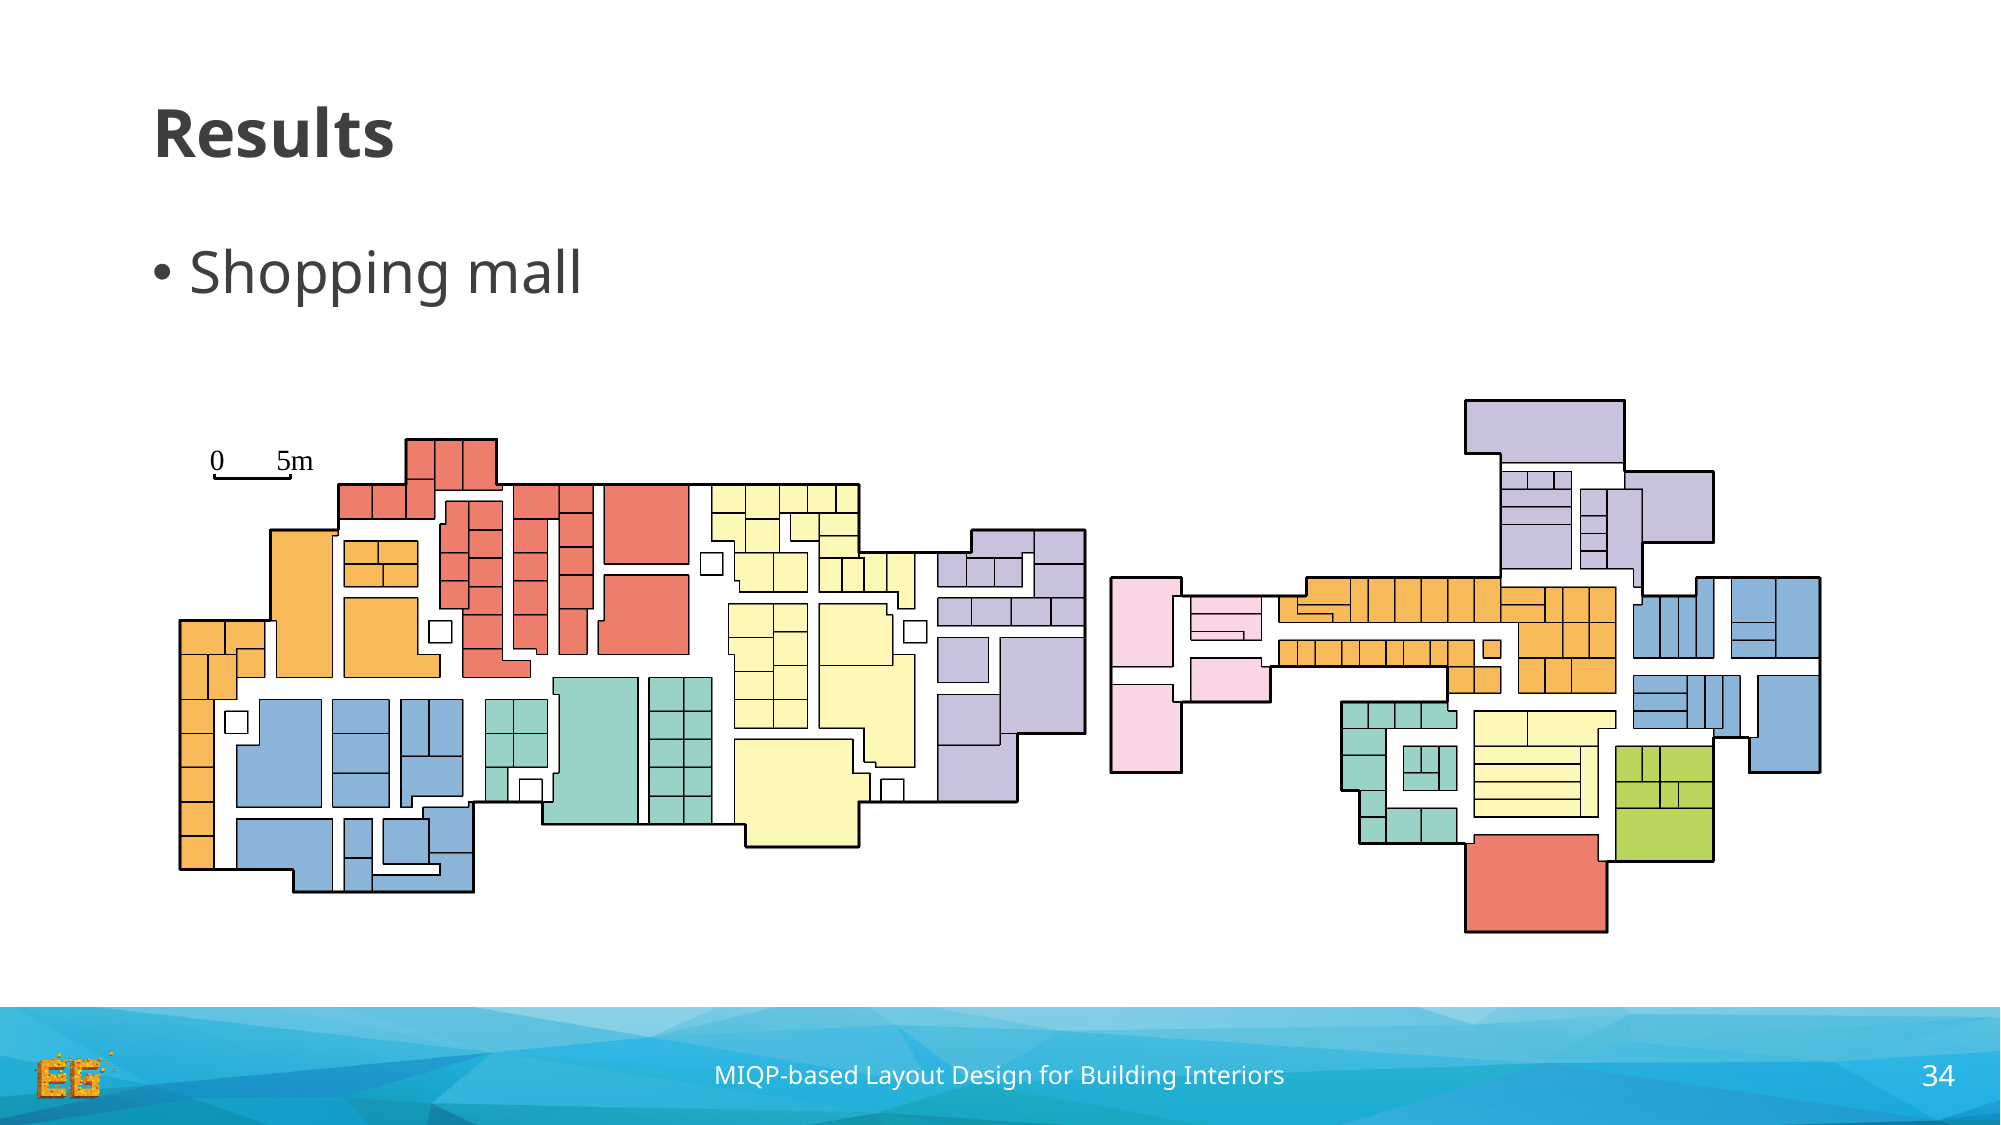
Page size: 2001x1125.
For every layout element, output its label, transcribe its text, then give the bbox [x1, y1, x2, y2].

list Shopping mall [137, 235, 1863, 976]
picture [176, 396, 1824, 936]
footer MIQP-based Layout Design for Building Interiors [554, 1051, 1446, 1102]
slide_number 34 [1599, 1051, 1971, 1102]
picture [0, 1030, 2000, 1125]
title Results [137, 59, 1863, 212]
